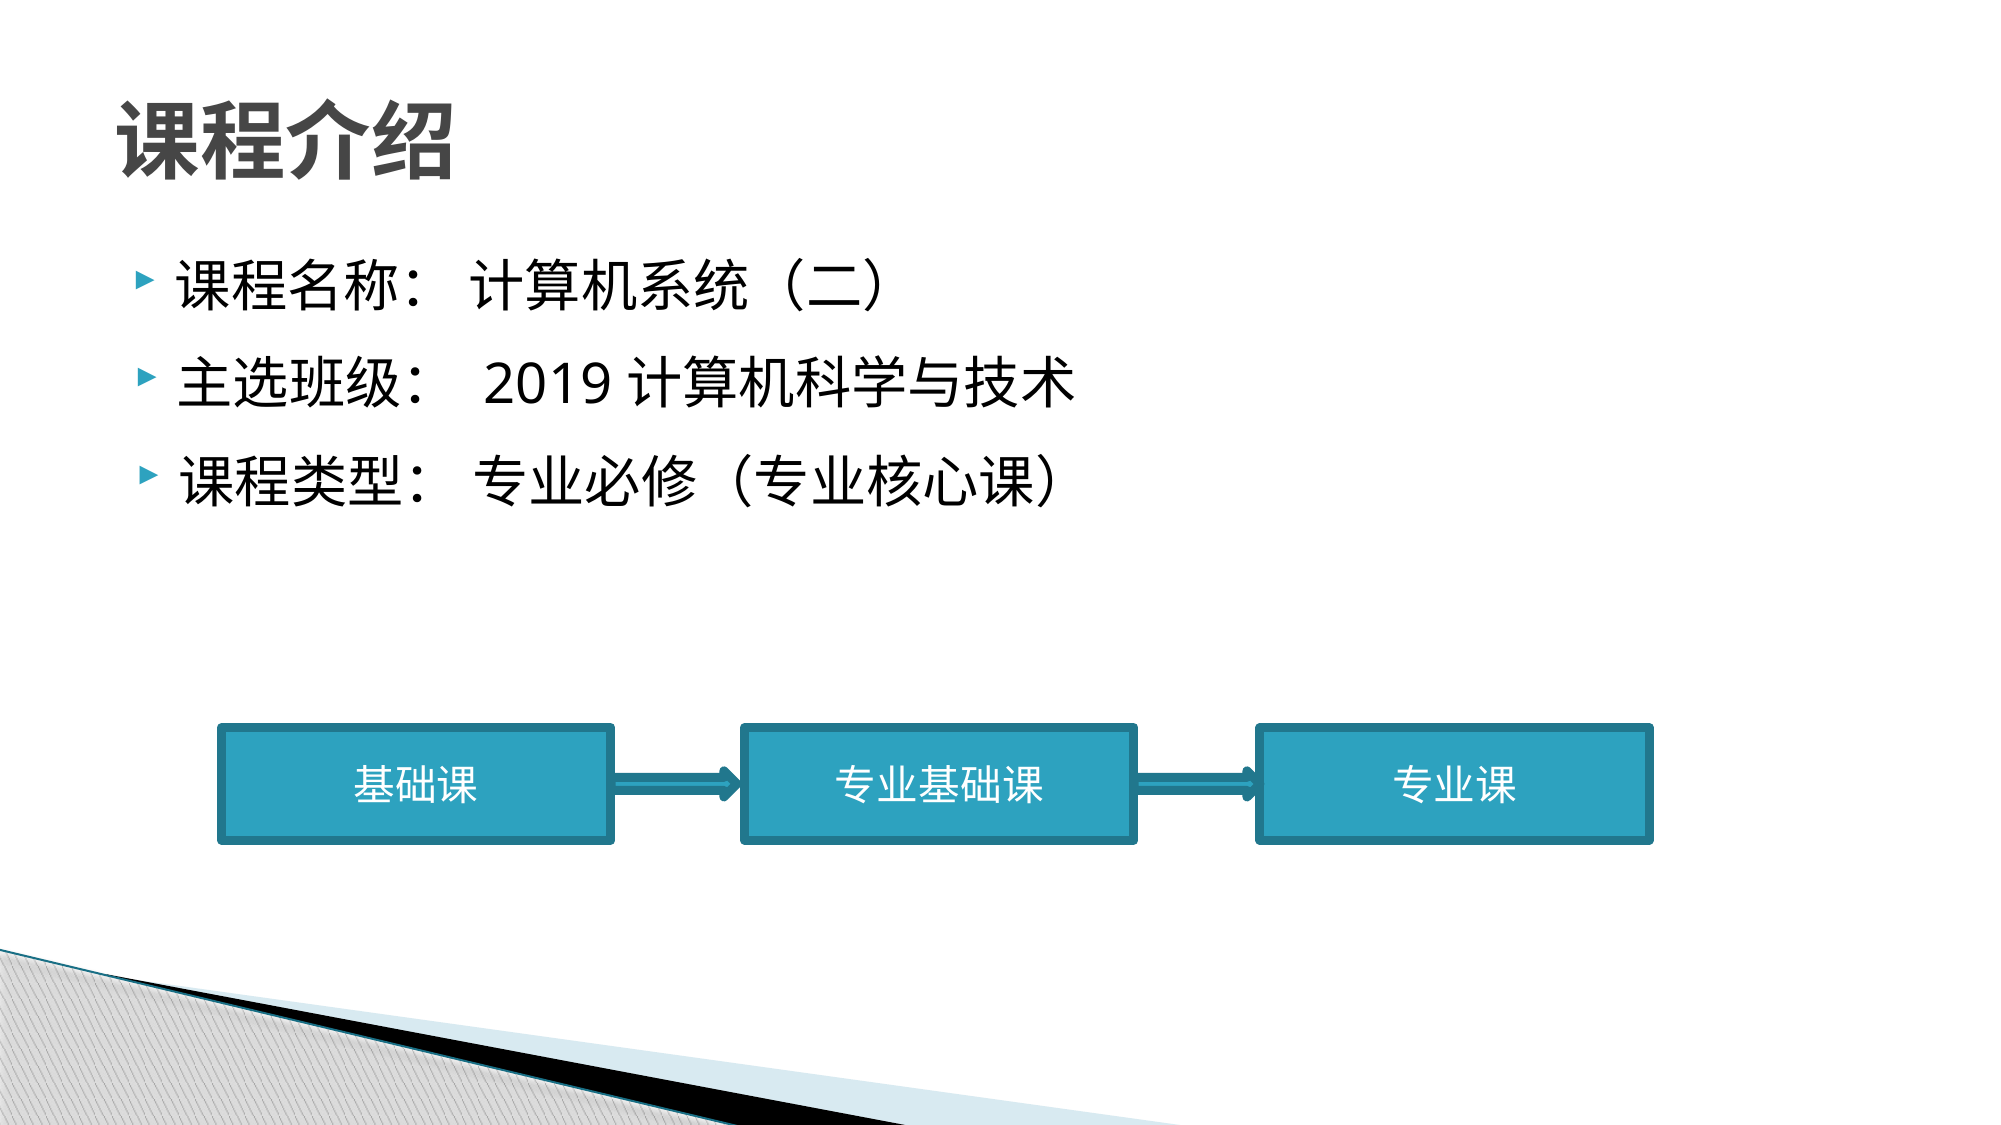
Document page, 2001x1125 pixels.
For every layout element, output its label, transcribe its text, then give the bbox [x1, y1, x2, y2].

text_box [606, 766, 742, 802]
text_box 主选班级： 2019计算机科学与技术 [101, 340, 1902, 458]
text_box 基础课 [217, 723, 615, 845]
title 课程介绍 [99, 45, 1900, 233]
list 课程名称： 计算机系统（二） [99, 243, 1900, 361]
text_box [1129, 766, 1265, 802]
text_box 专业基础课 [740, 723, 1138, 845]
text_box 课程类型： 专业必修（专业核心课） [103, 438, 1904, 557]
text_box 专业课 [1255, 723, 1654, 845]
